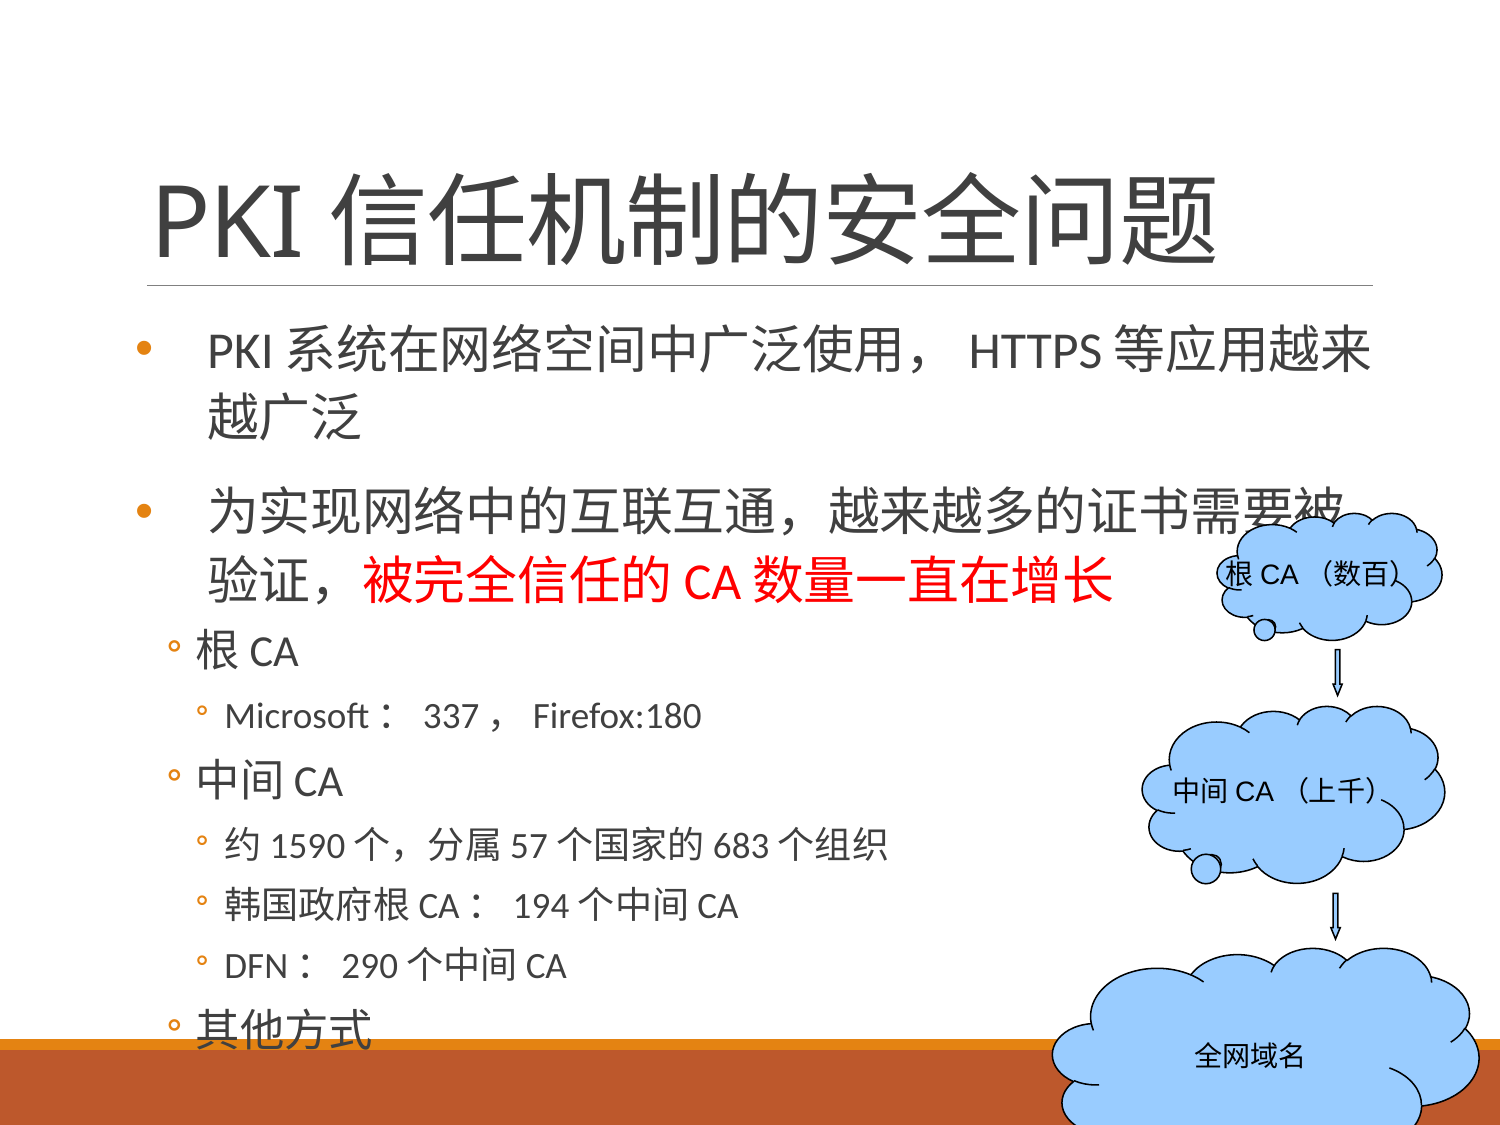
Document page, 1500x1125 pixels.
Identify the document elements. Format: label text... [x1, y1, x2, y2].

title PKI信任机制的安全问题 [135, 47, 1373, 285]
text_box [1052, 512, 1480, 1125]
list PKI系统在网络空间中广泛使用，HTTPS等应用越来越广泛 为实现网络中的互联互通，越来越多的证书需要被验证，被完全信任的CA数量一直在增长 根CA Microsoft：337，Firefox:180 中间CA 约1590个，分属57个国家的683个组织 韩国政府根CA：194个中间CA DFN：290个中间CA 其他方式 [135, 302, 1373, 1070]
